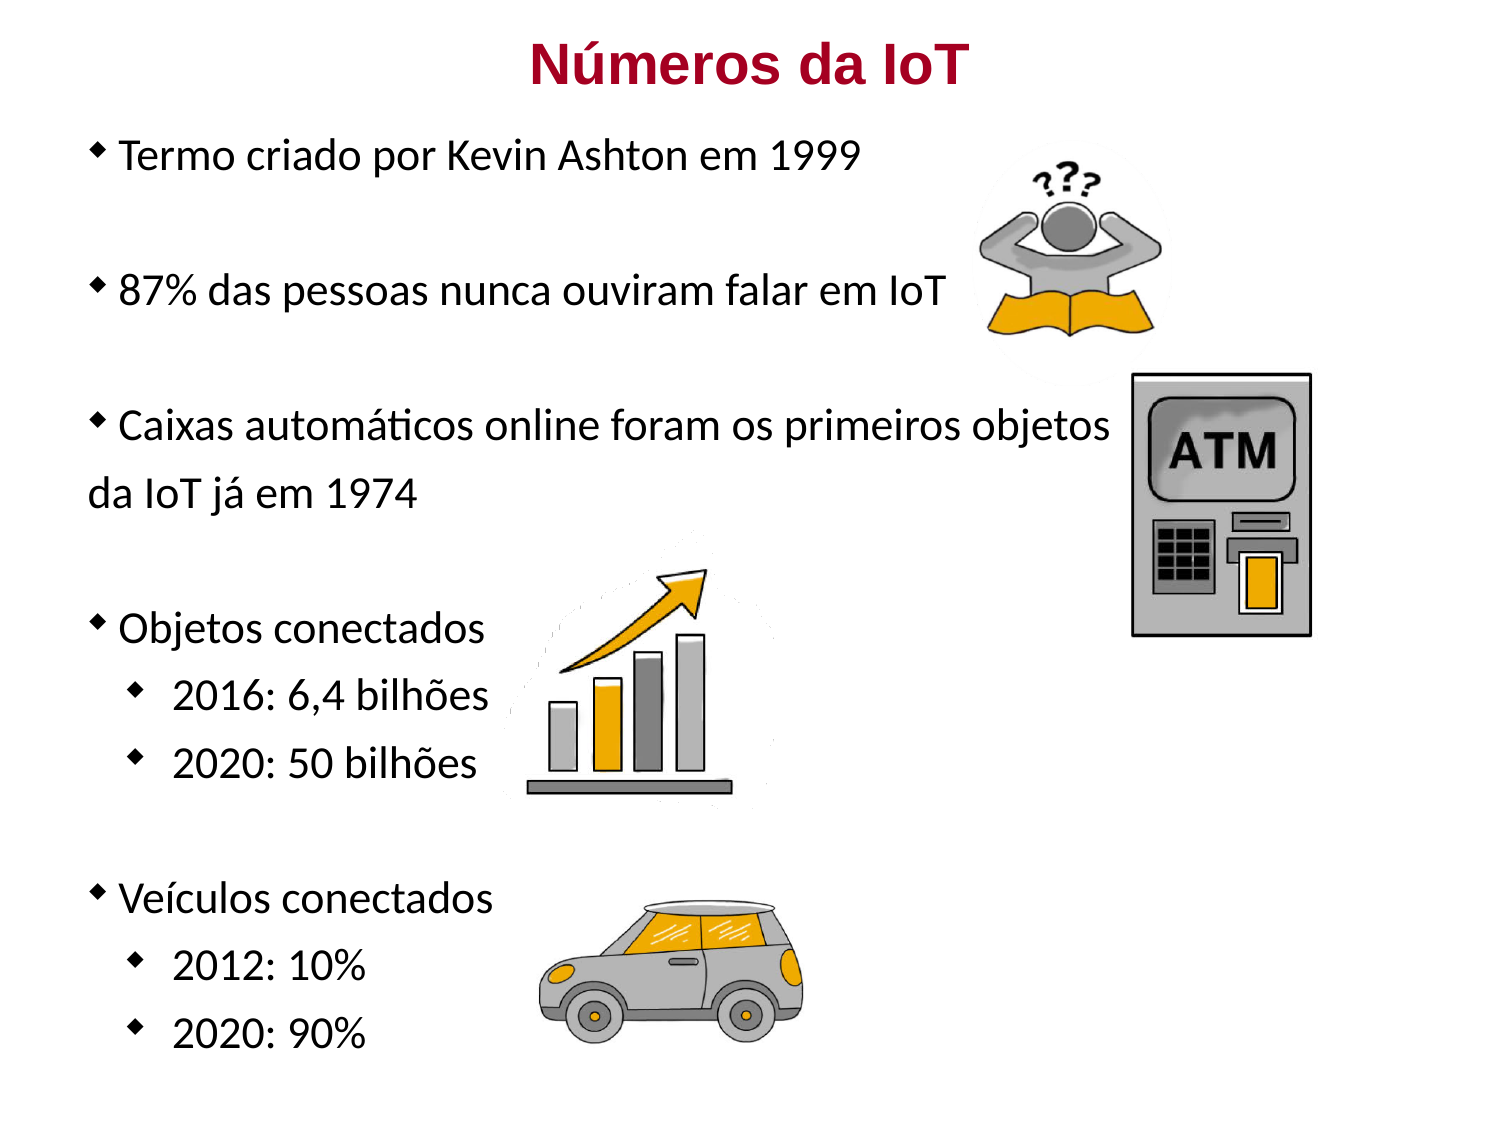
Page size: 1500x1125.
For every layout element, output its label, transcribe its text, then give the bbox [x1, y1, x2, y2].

picture [972, 140, 1325, 647]
text_box Números da IoT [514, 19, 985, 105]
picture [503, 529, 774, 809]
picture [515, 890, 832, 1051]
text_box Termo criado por Kevin Ashton em 1999 87% das pessoas nunca ouviram falar em IoT Caixas automáticos online foram os primeiros objetos da IoT já em 1974 Objetos conectados 2016: 6,4 bilhões 2020: 50 bilhões Veículos conectados 2012: 10% 2020: 90% [35, 117, 1418, 1065]
